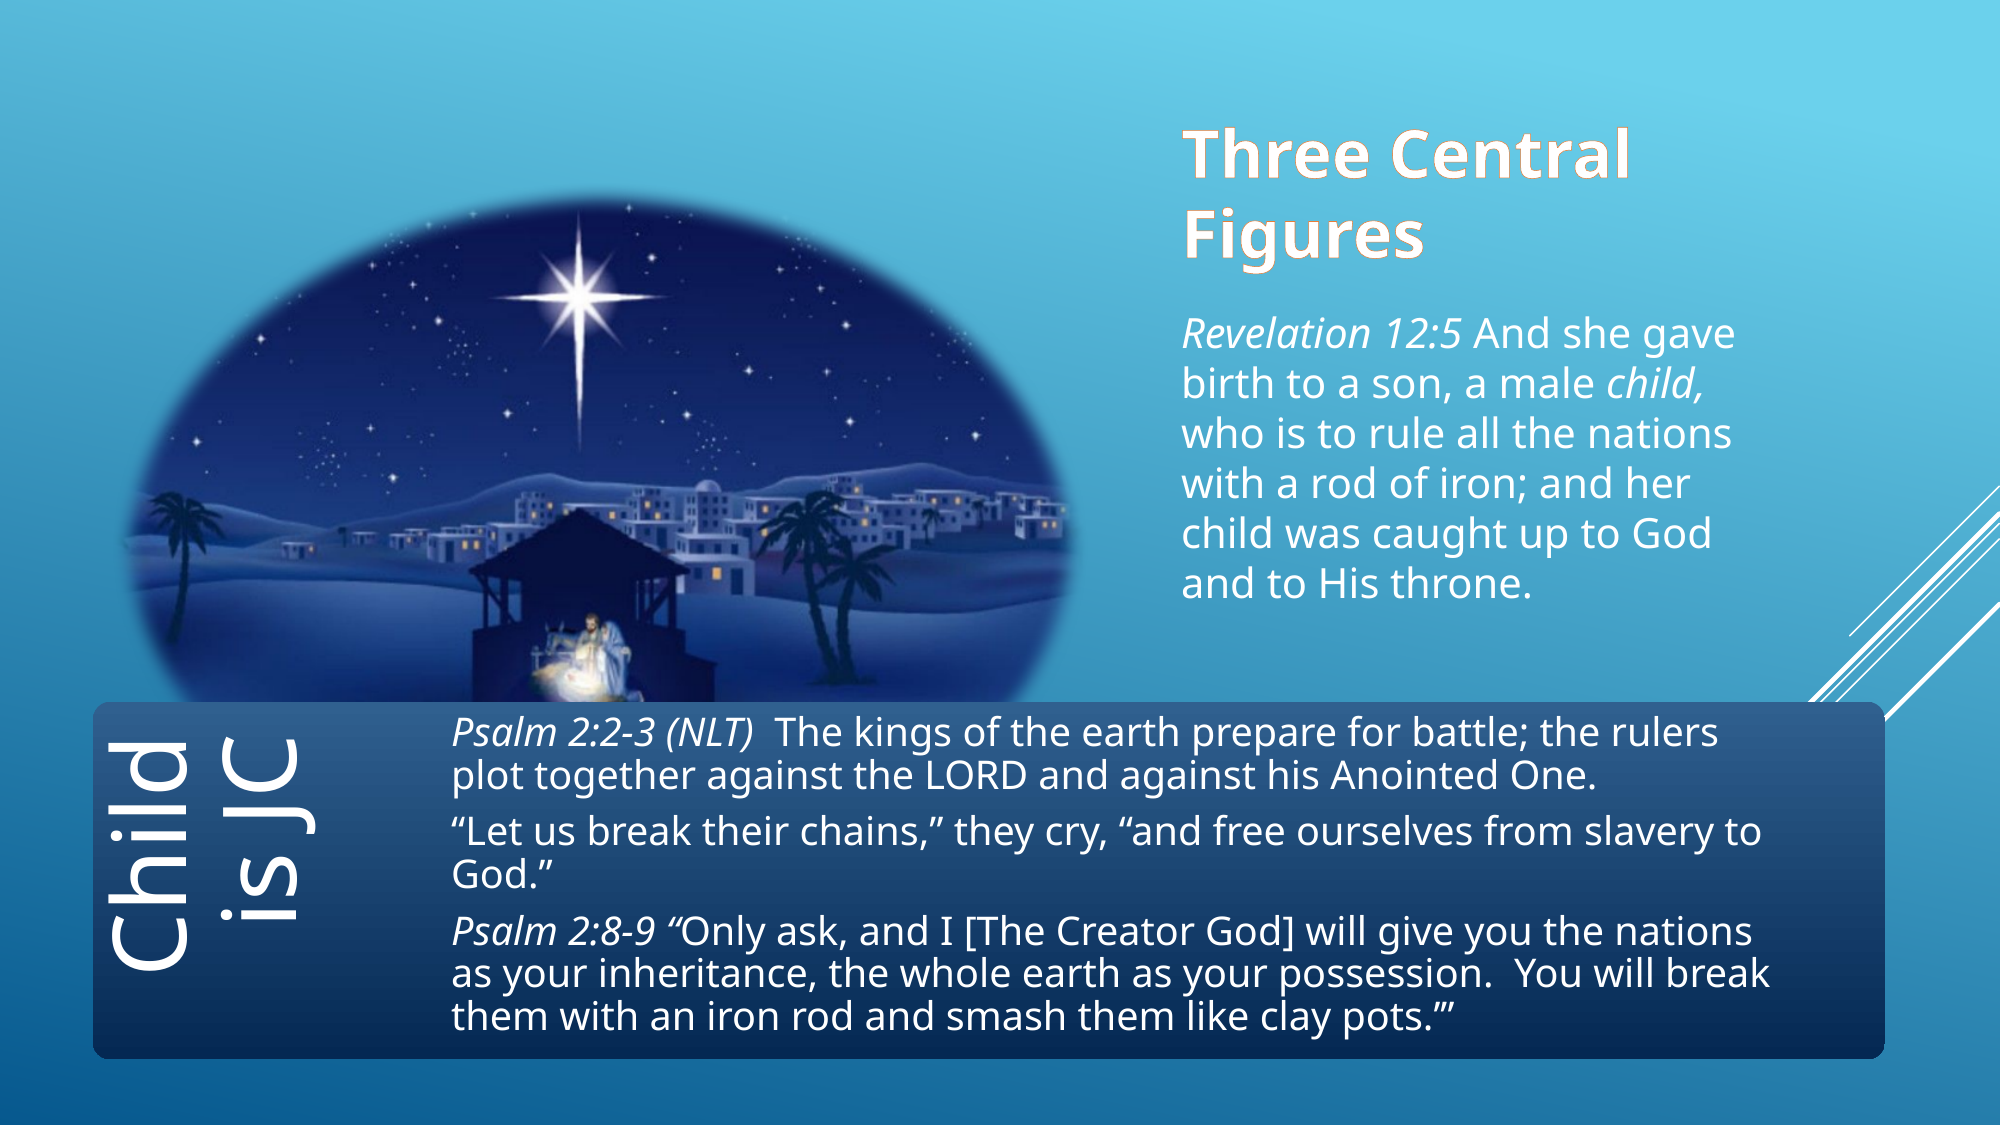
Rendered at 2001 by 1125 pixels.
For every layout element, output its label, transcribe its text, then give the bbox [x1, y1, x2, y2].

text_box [92, 701, 1886, 1060]
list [111, 182, 1088, 701]
title Three Central Figures [1165, 53, 1796, 279]
list Revelation 12:5 And she gave birth to a son, a male child, who is to rule all the nations with a rod of iron; and her child was caught up to God and to His throne. [1165, 299, 1766, 701]
